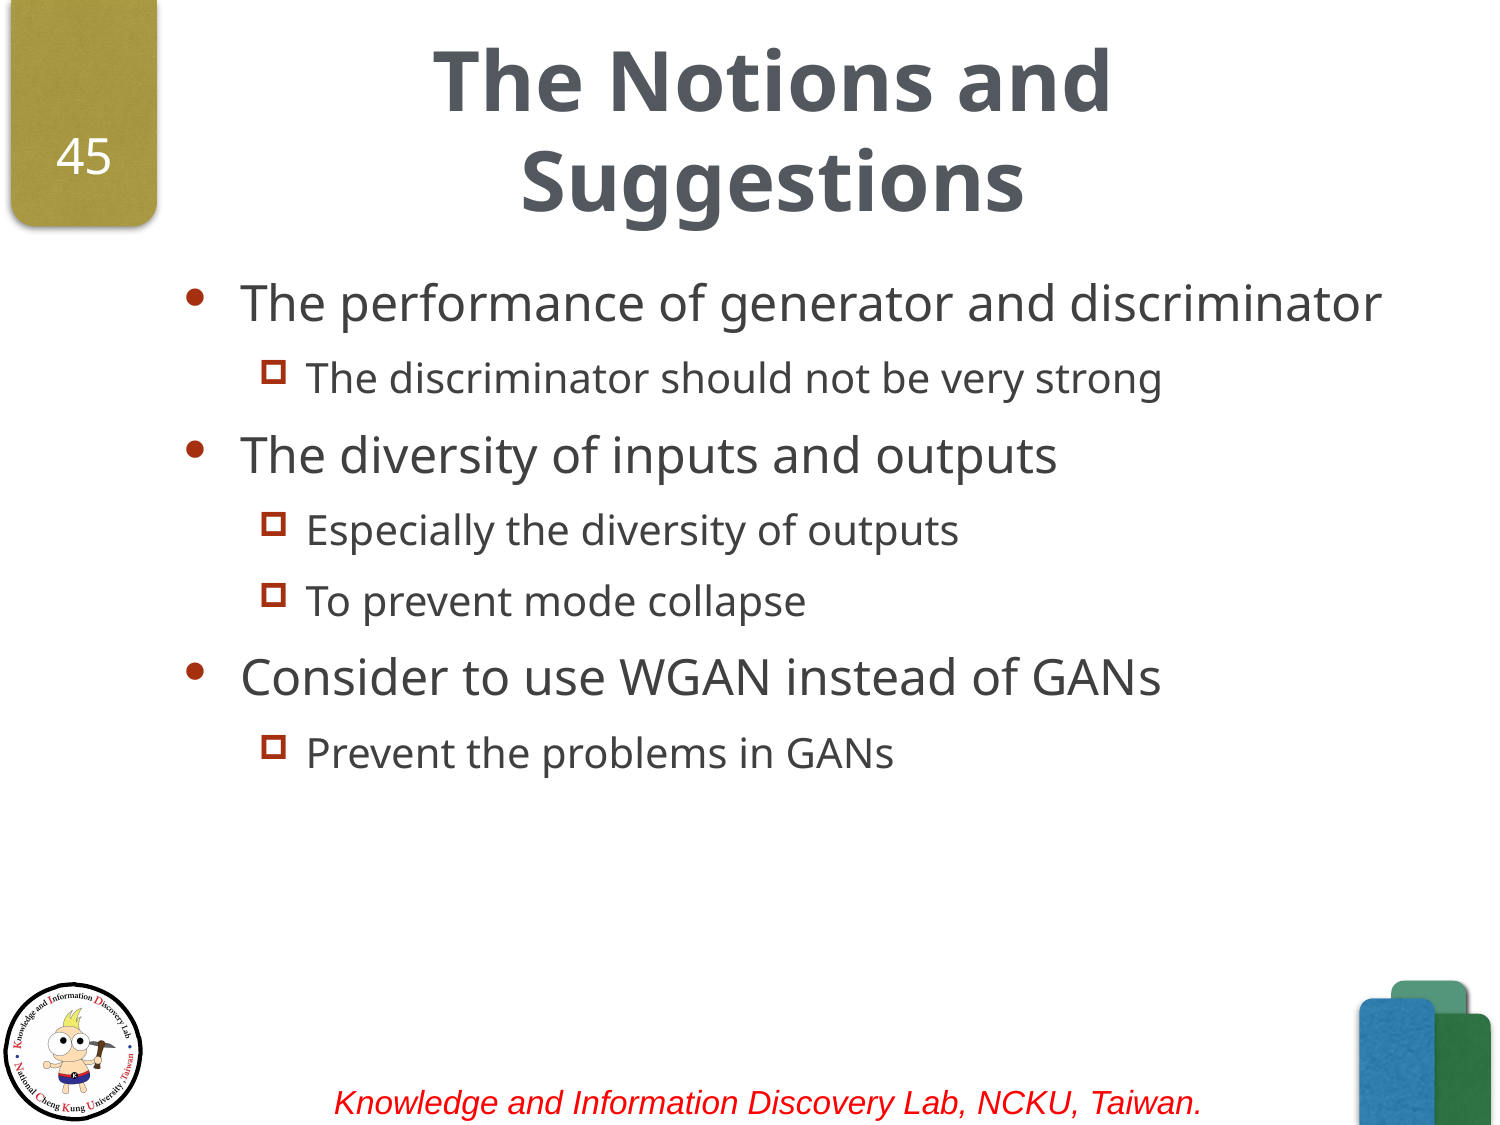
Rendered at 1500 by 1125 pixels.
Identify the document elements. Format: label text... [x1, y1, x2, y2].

slide_number 45 [26, 129, 143, 190]
title The Notions and Suggestions [168, 14, 1379, 243]
picture [8, 987, 138, 1117]
list The performance of generator and discriminator The discriminator should not be very strong The diversity of inputs and outputs Especially the diversity of outputs To prevent mode collapse Consider to use WGAN instead of GANs Prevent the problems in GANs [168, 263, 1466, 1093]
picture [11, 0, 157, 227]
picture [1359, 1013, 1491, 1125]
